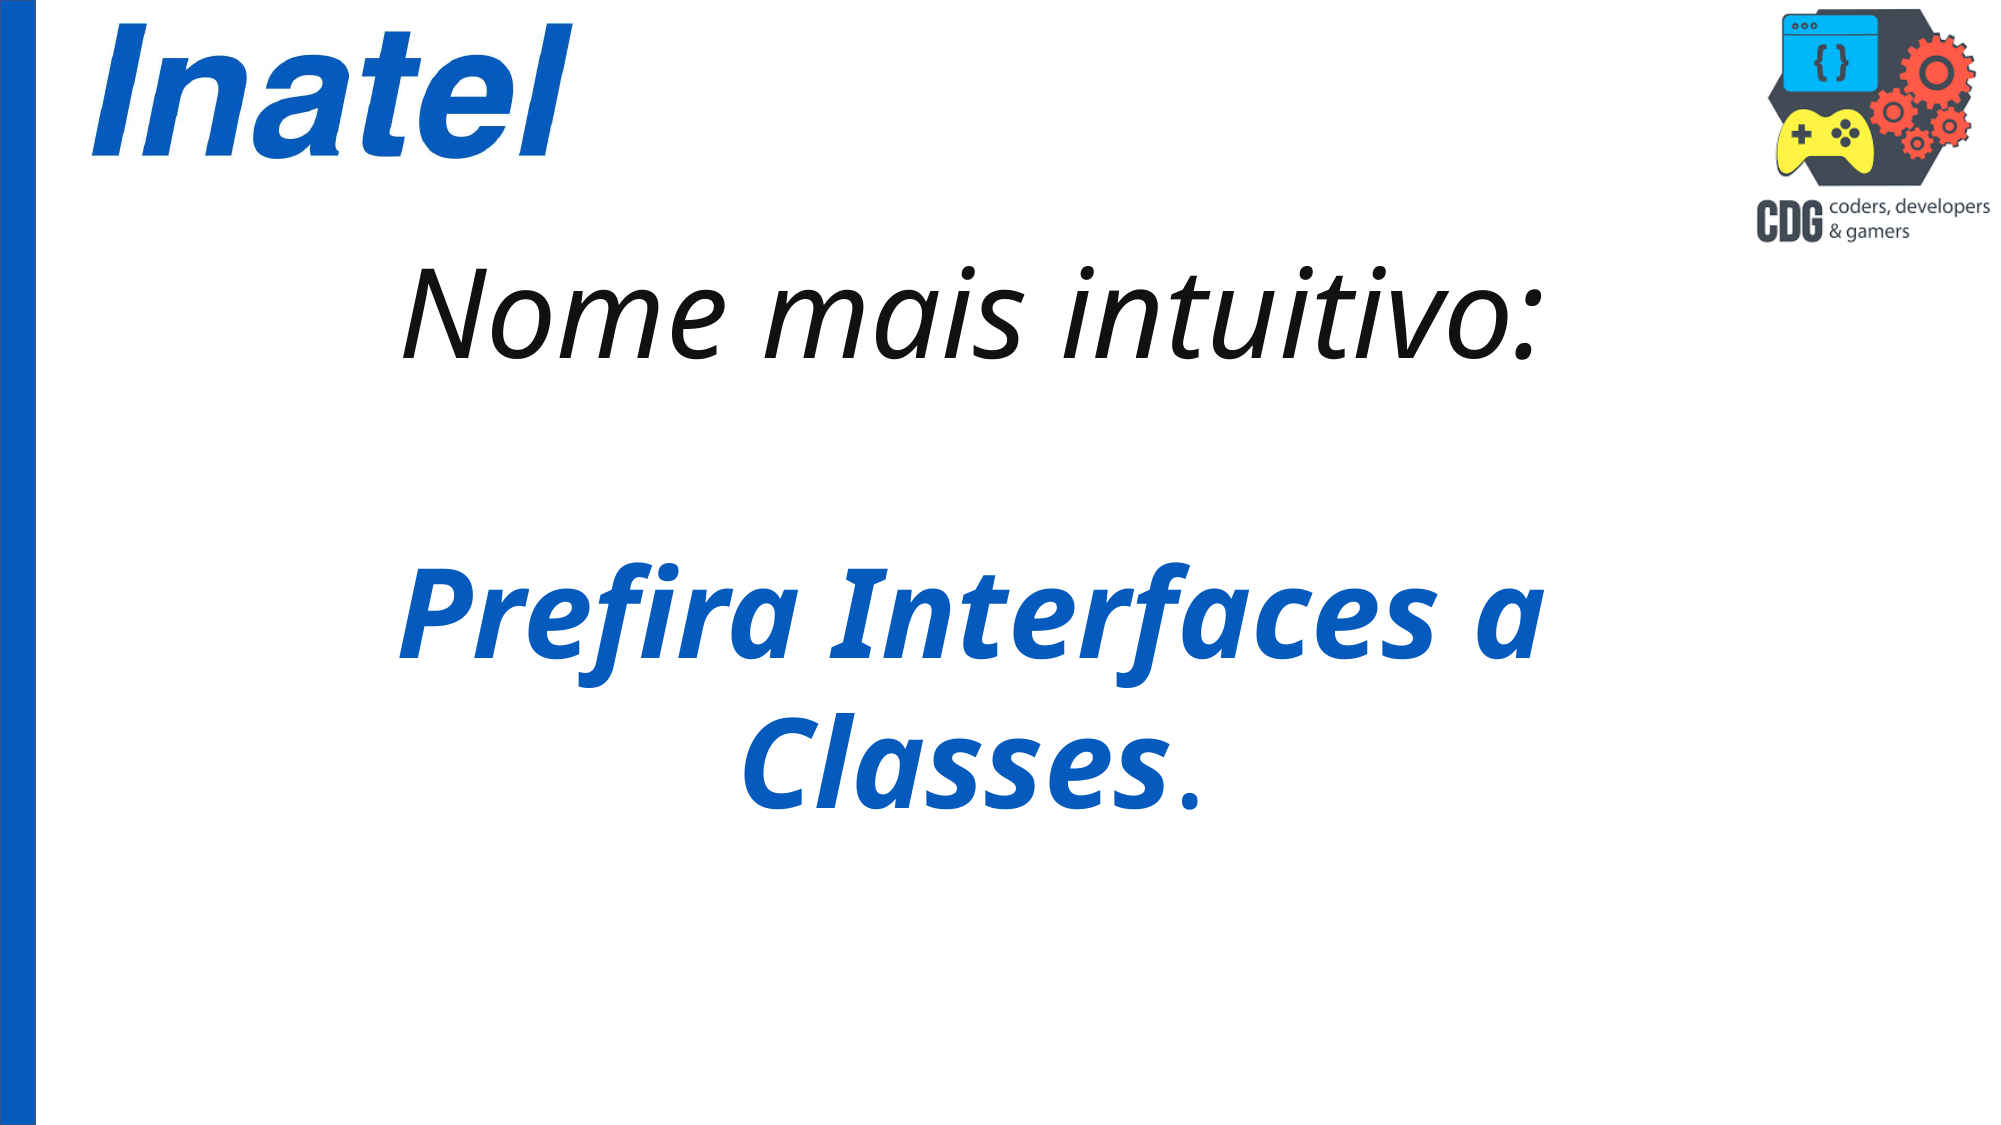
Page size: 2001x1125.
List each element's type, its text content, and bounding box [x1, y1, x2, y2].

picture [91, 23, 573, 159]
text_box Nome mais intuitivo: Prefira Interfaces a Classes. [136, 226, 1809, 842]
picture [1745, 0, 2000, 255]
